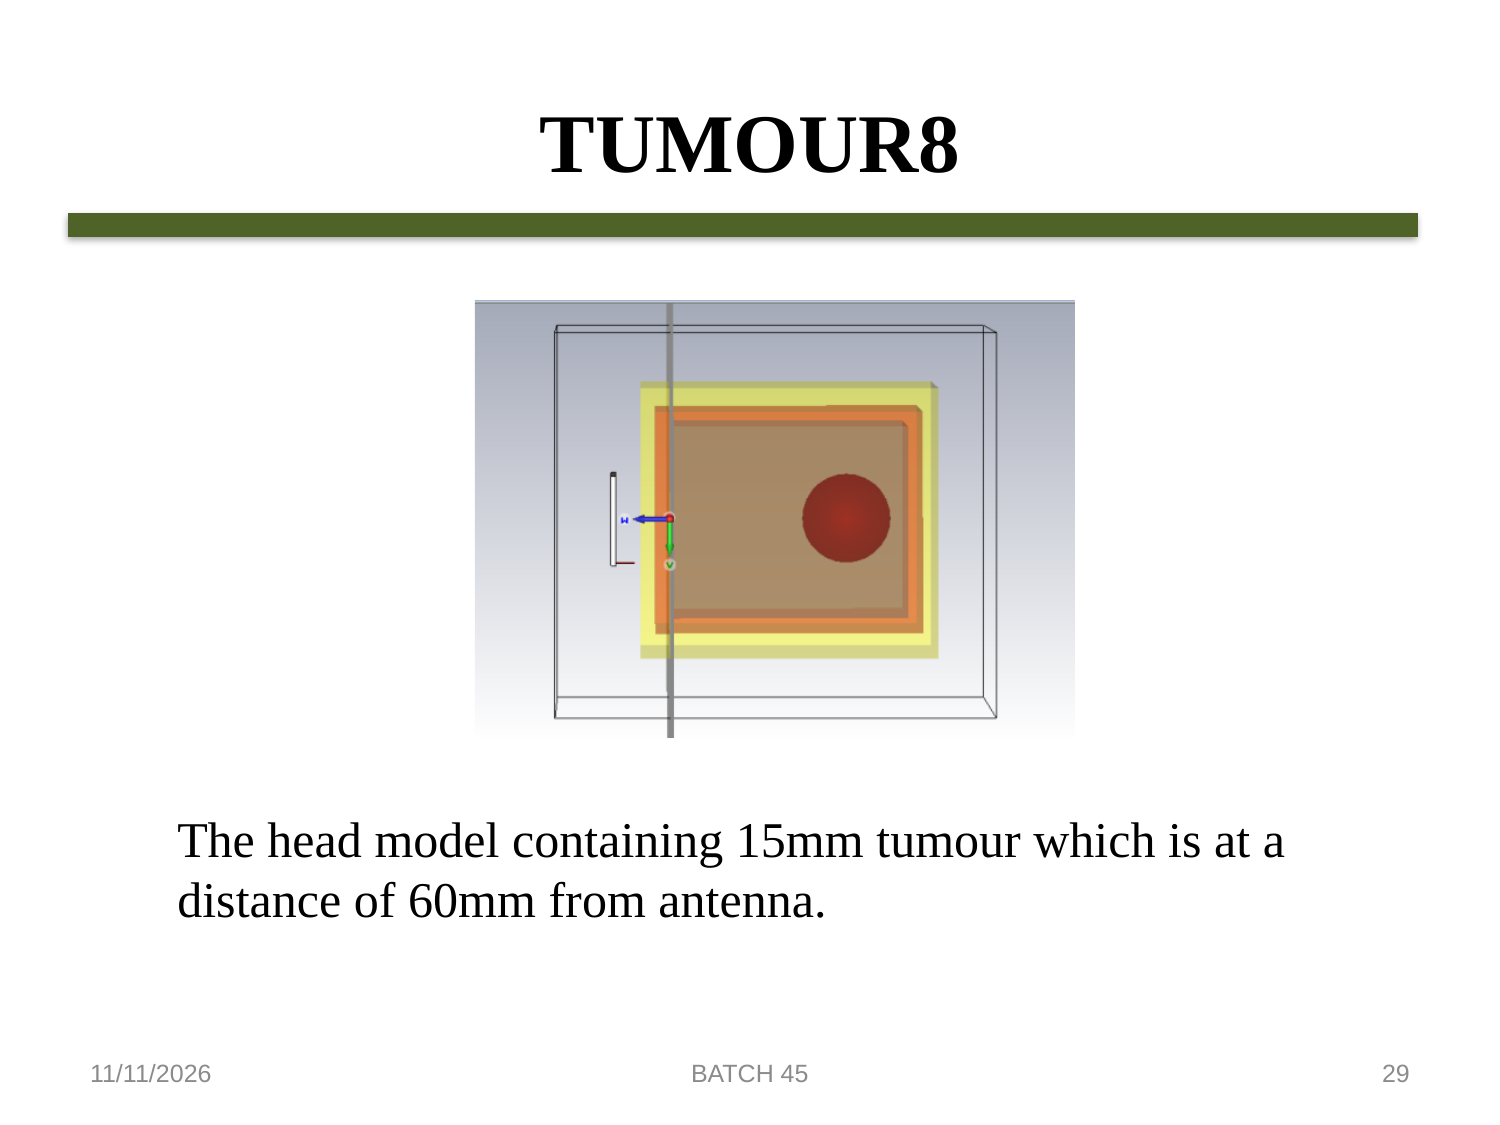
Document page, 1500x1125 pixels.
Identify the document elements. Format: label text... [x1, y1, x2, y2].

title TUMOUR8 [75, 45, 1425, 233]
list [474, 299, 1076, 738]
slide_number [75, 1042, 425, 1103]
footer BATCH 45 [512, 1042, 988, 1103]
slide_number 29 [1074, 1042, 1425, 1103]
text_box The head model containing 15mm tumour which is at a distance of 60mm from antenna. [162, 799, 1363, 935]
text_box [68, 213, 1419, 237]
